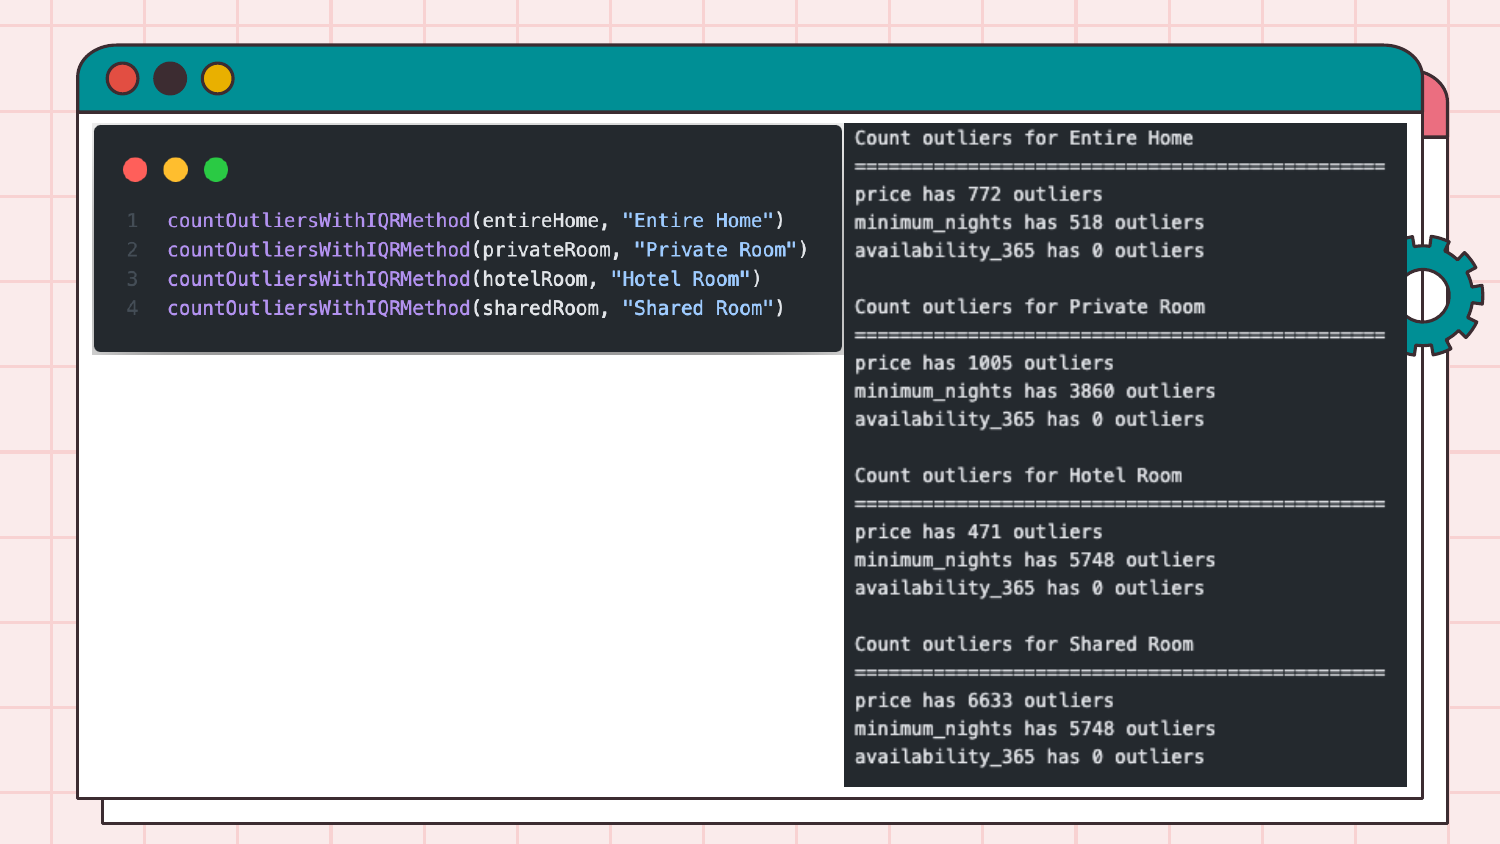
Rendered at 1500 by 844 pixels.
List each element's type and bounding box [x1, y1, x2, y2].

text_box [1413, 236, 1483, 356]
picture [92, 123, 1408, 787]
